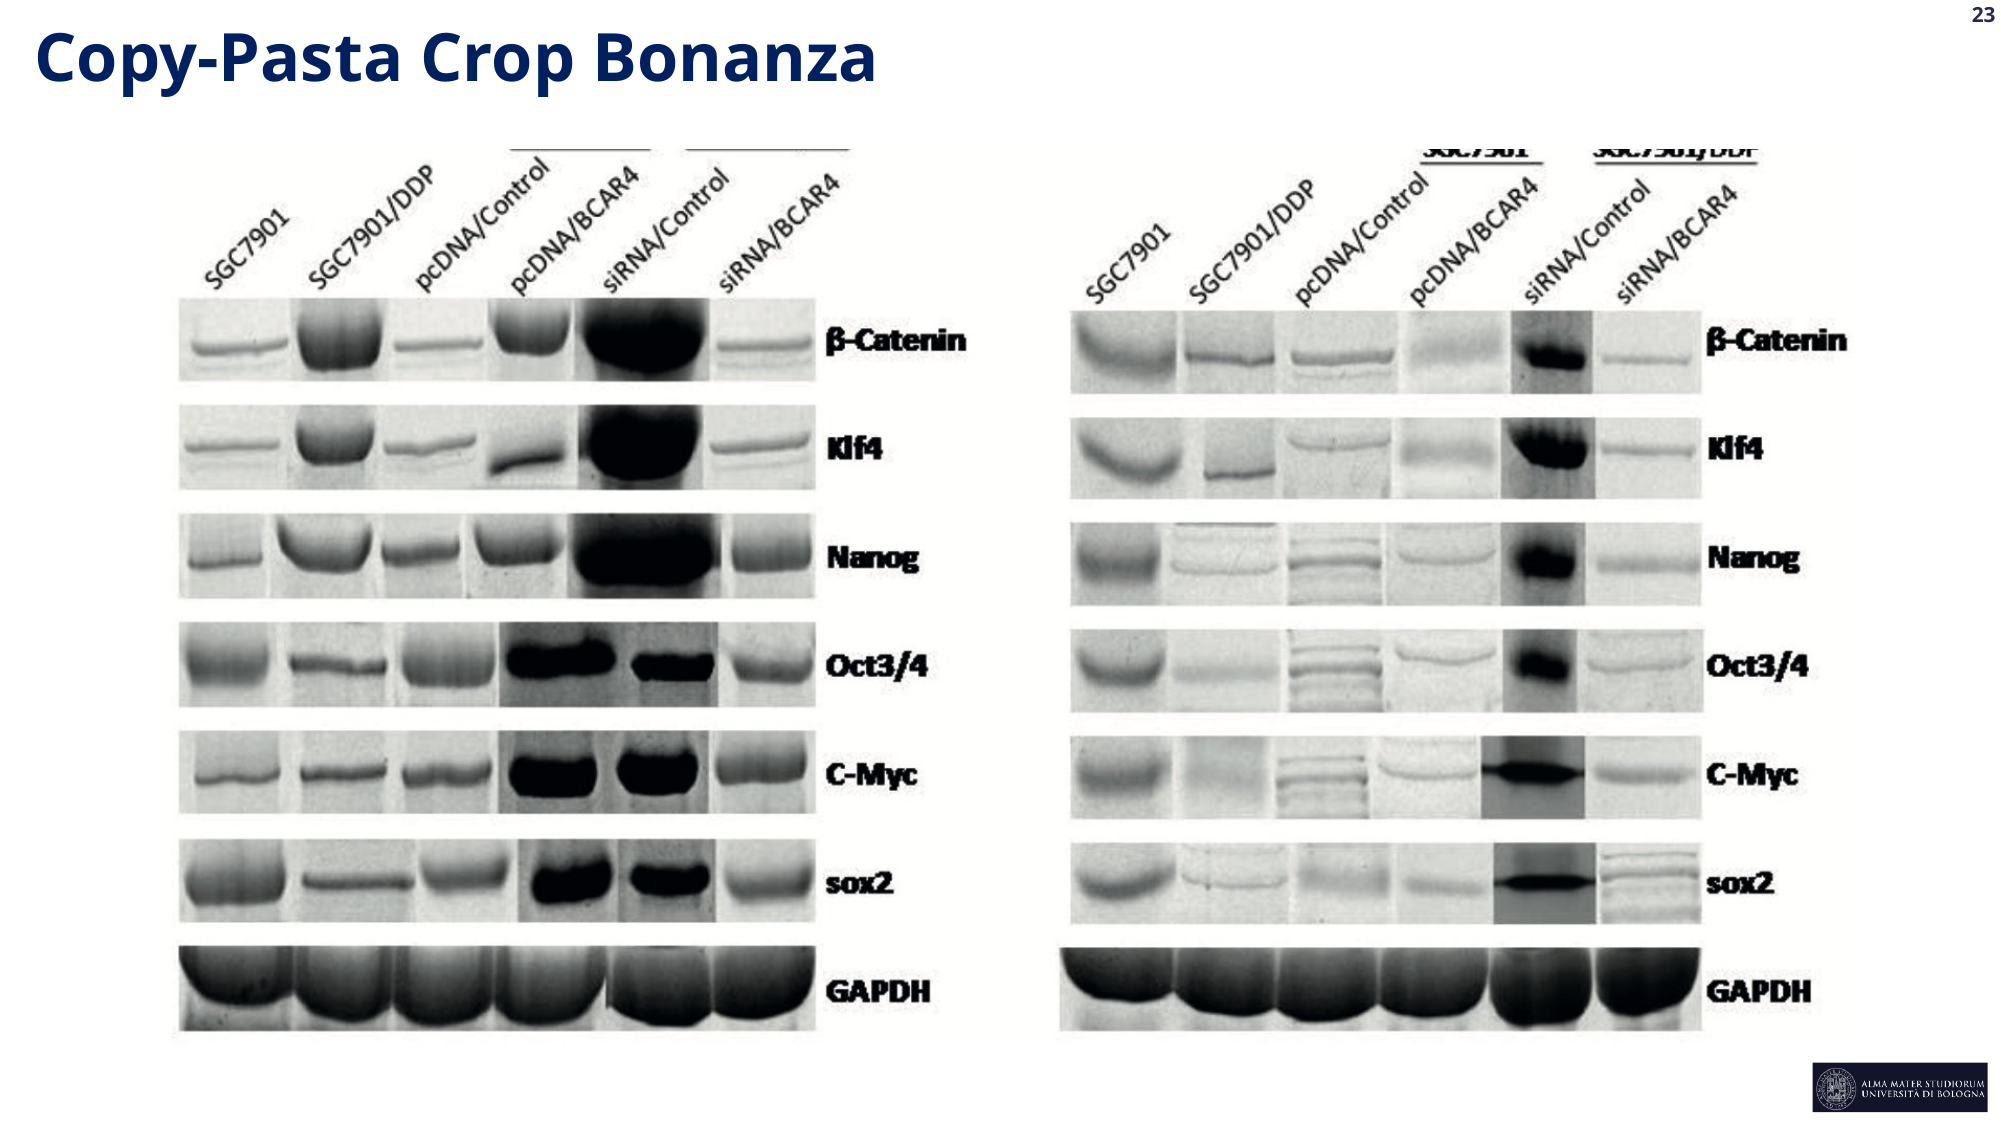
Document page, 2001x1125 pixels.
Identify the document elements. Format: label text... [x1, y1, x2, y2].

picture [1812, 1062, 1988, 1113]
picture [146, 149, 1854, 1056]
list Copy-Pasta Crop Bonanza [19, 7, 1930, 102]
